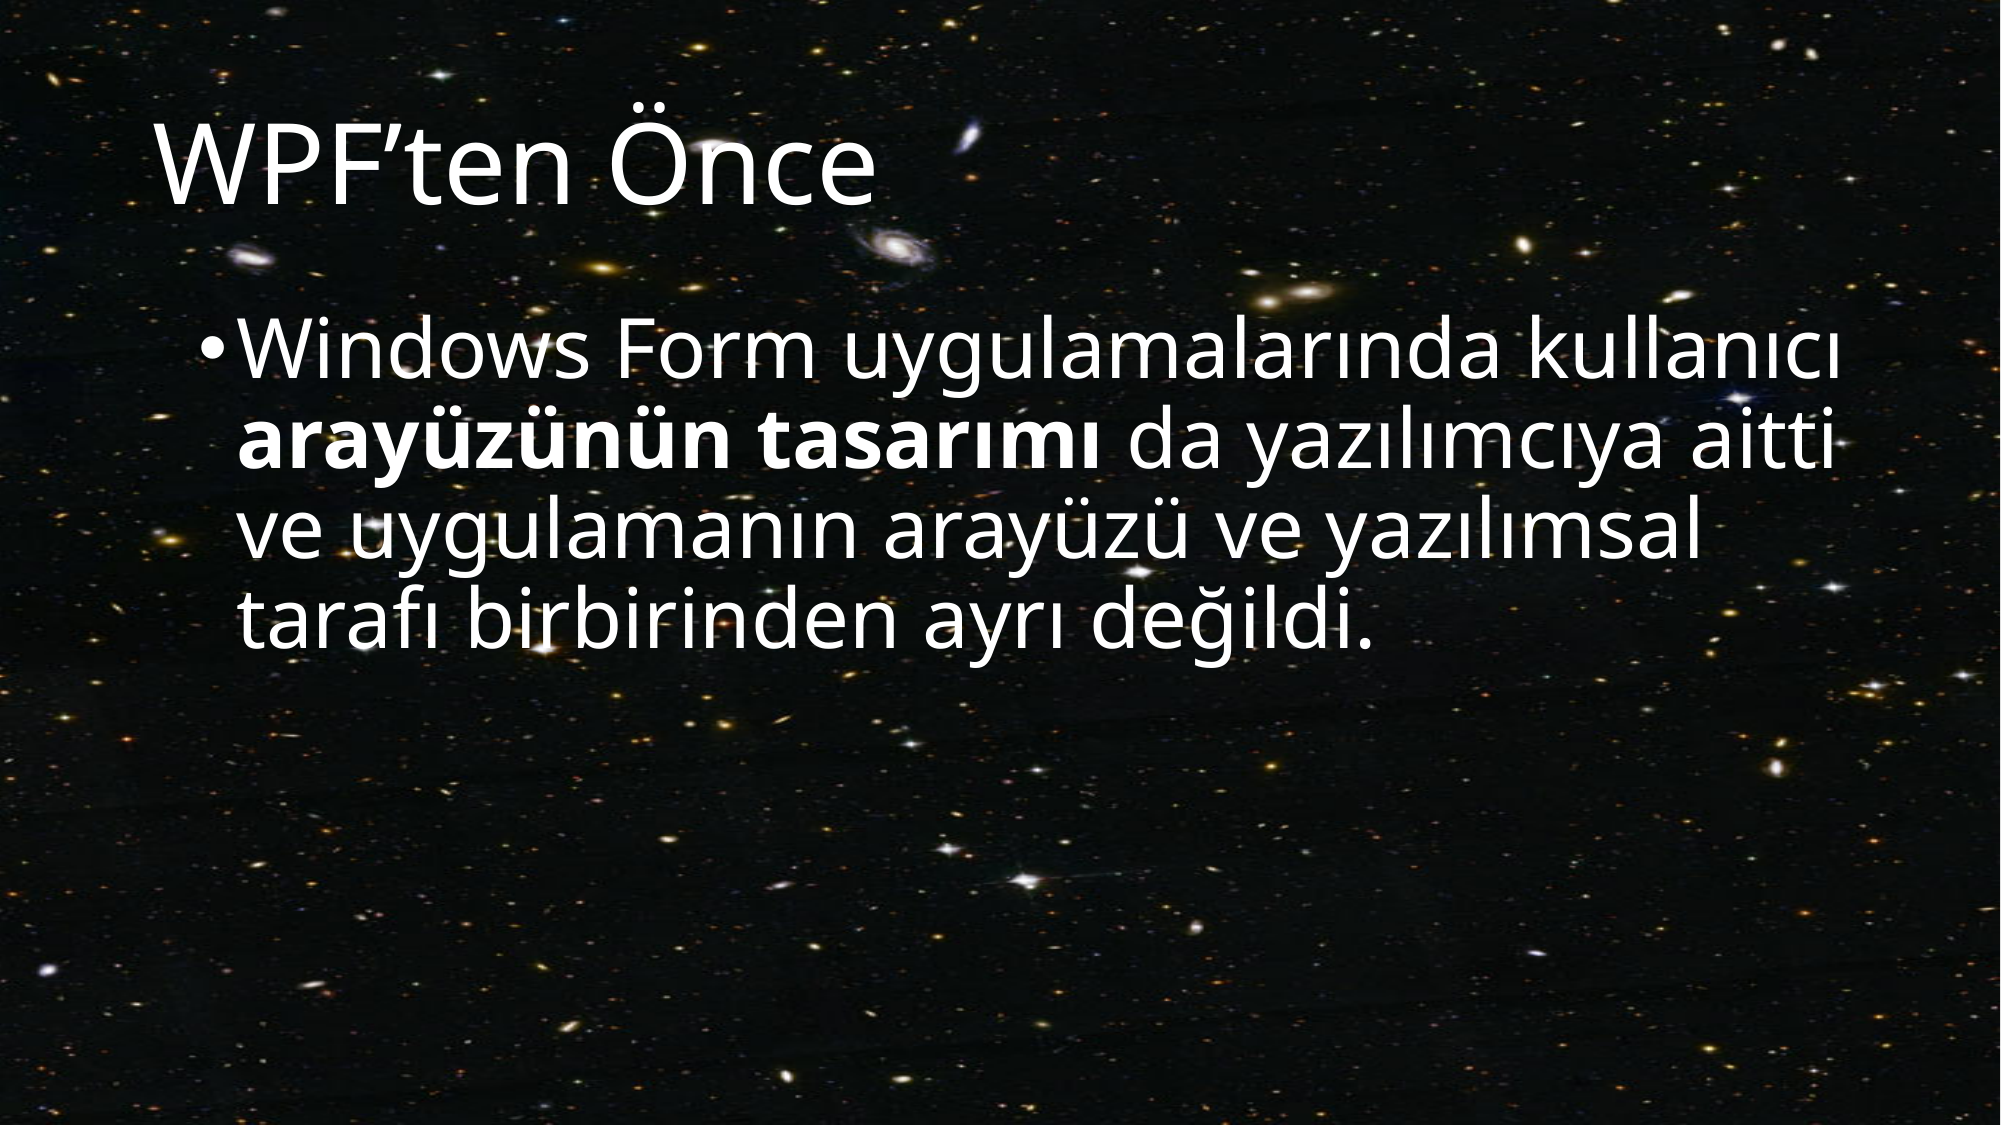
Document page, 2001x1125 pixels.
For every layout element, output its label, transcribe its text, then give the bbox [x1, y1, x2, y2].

title WPF’ten Önce [137, 59, 1863, 278]
picture [0, 0, 2001, 1125]
list Windows Form uygulamalarında kullanıcı arayüzünün tasarımı da yazılımcıya aitti ve uygulamanın arayüzü ve yazılımsal tarafı birbirinden ayrı değildi. [183, 299, 1863, 1014]
